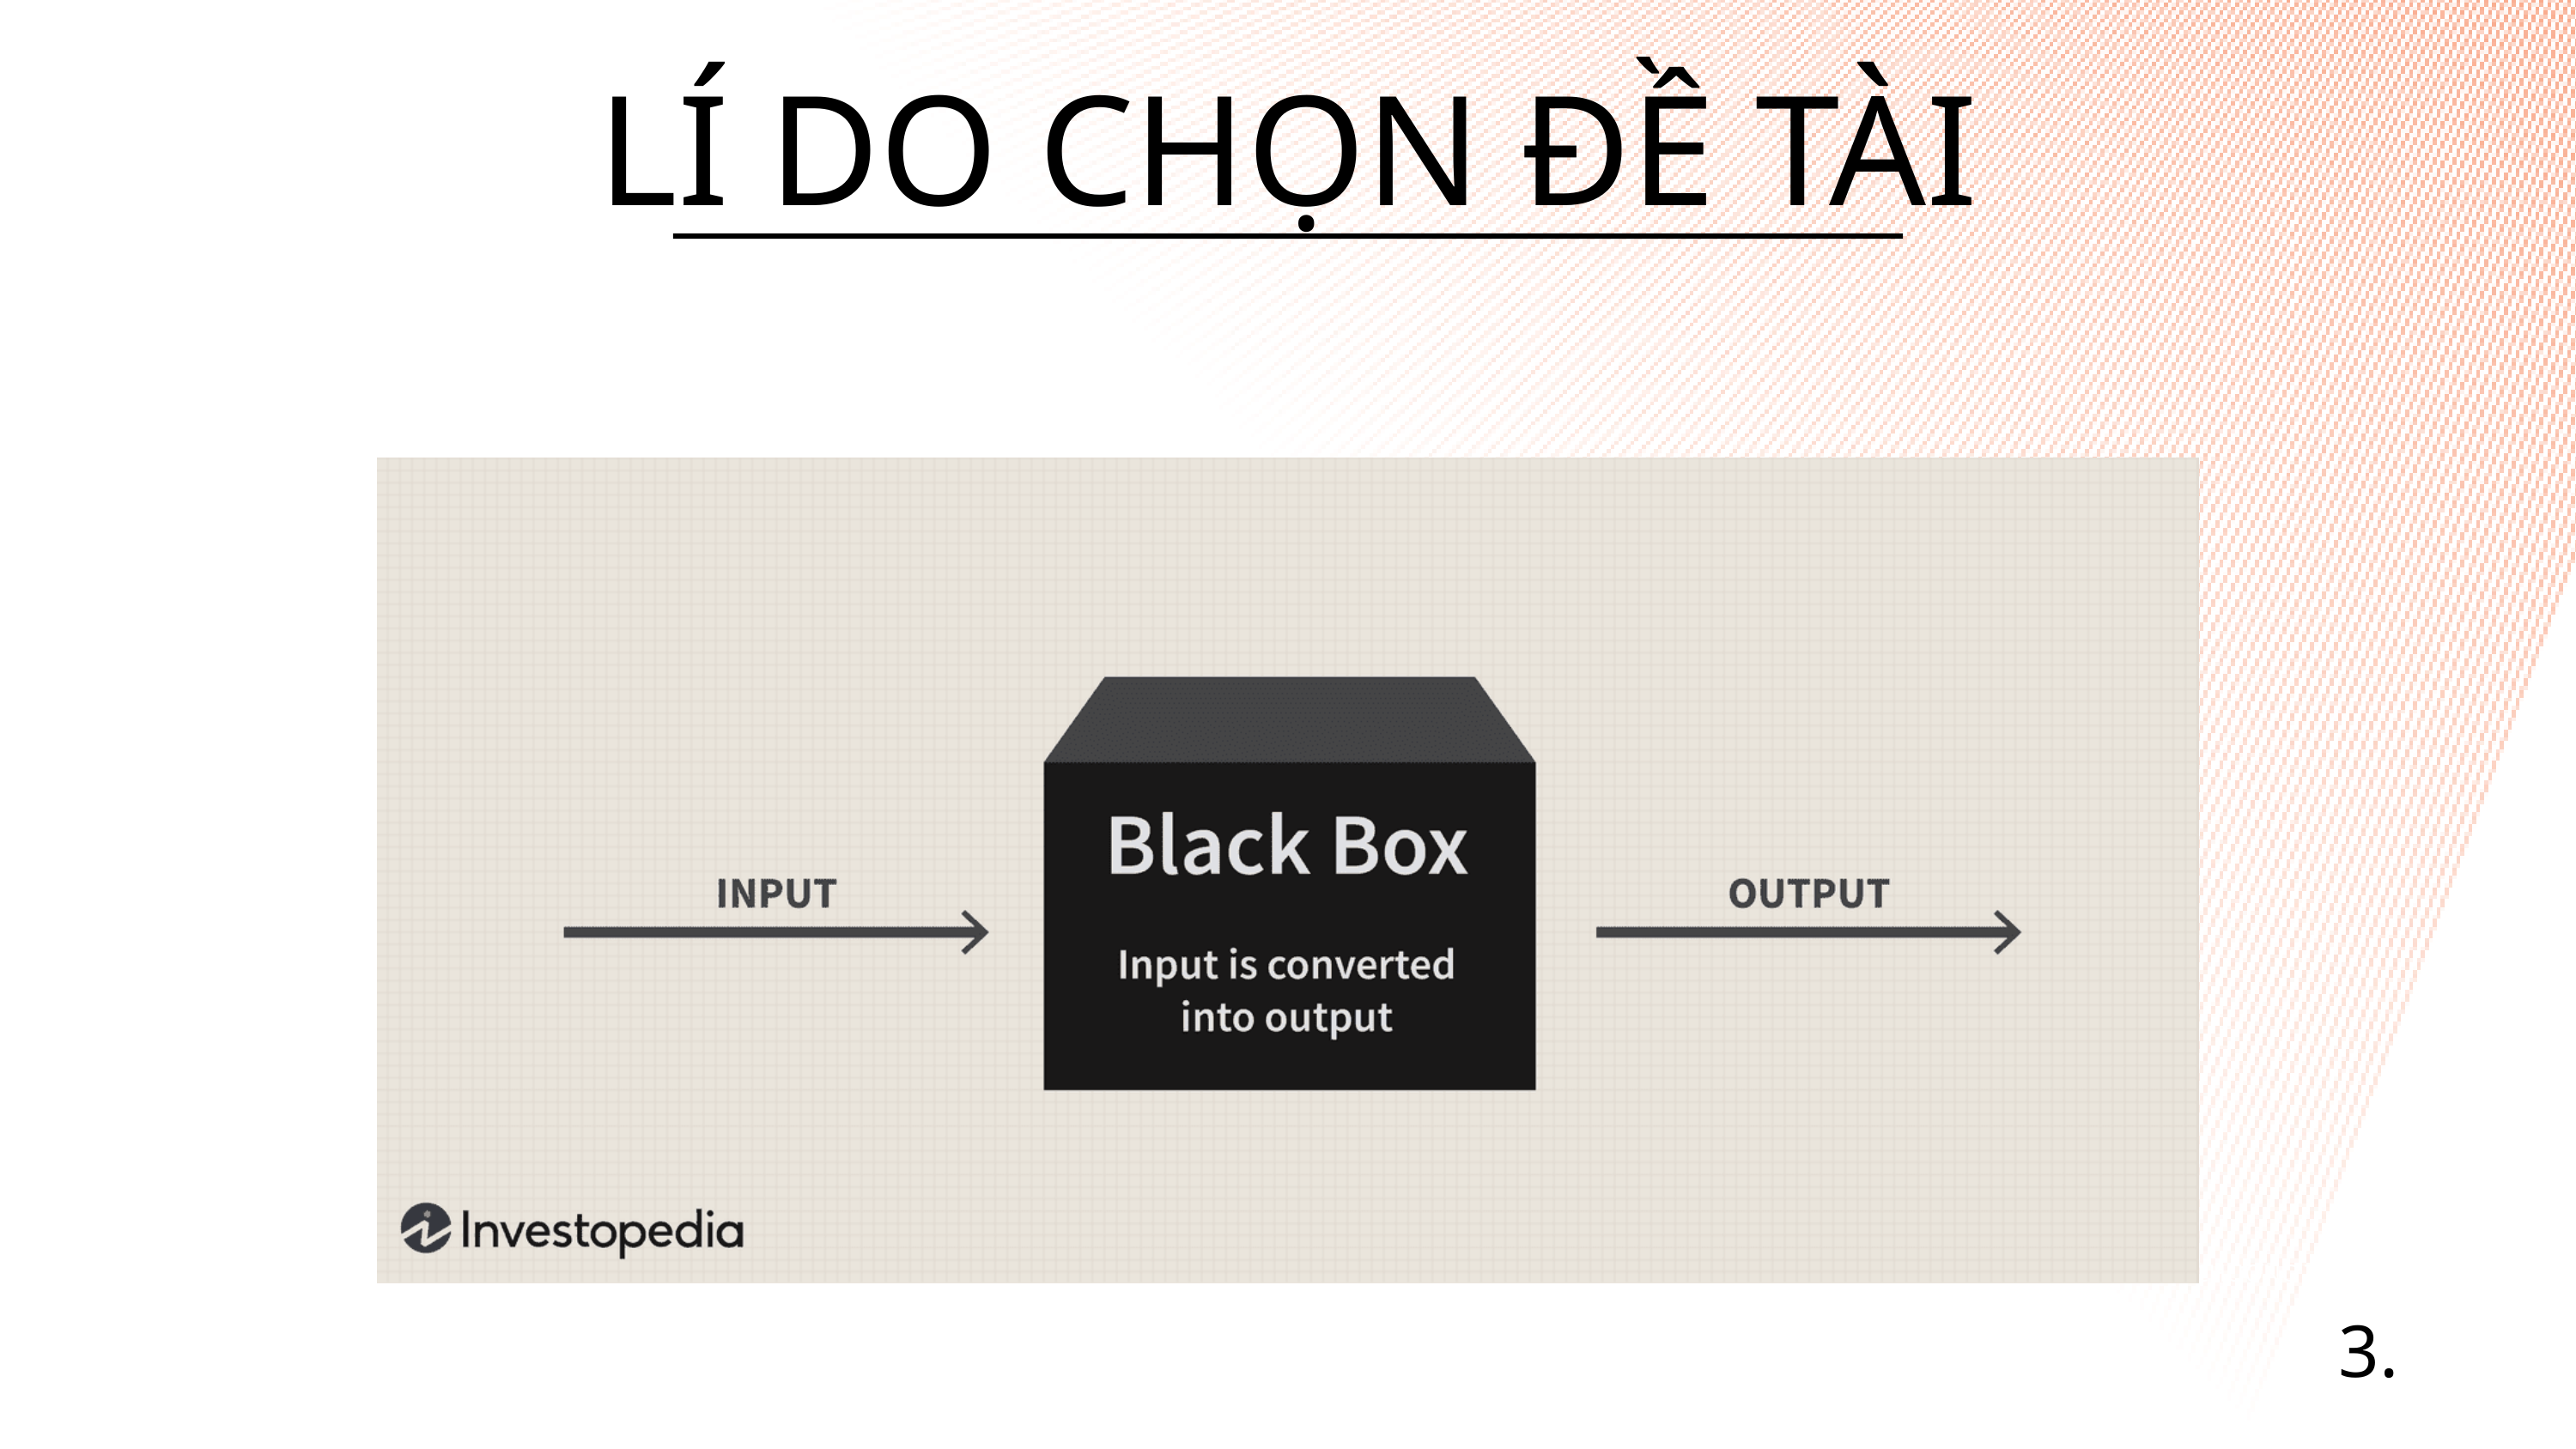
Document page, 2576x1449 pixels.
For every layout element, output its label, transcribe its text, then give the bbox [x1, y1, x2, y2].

text_box LÍ DO CHỌN ĐỀ TÀI [485, 53, 806, 236]
picture [377, 0, 2576, 1421]
